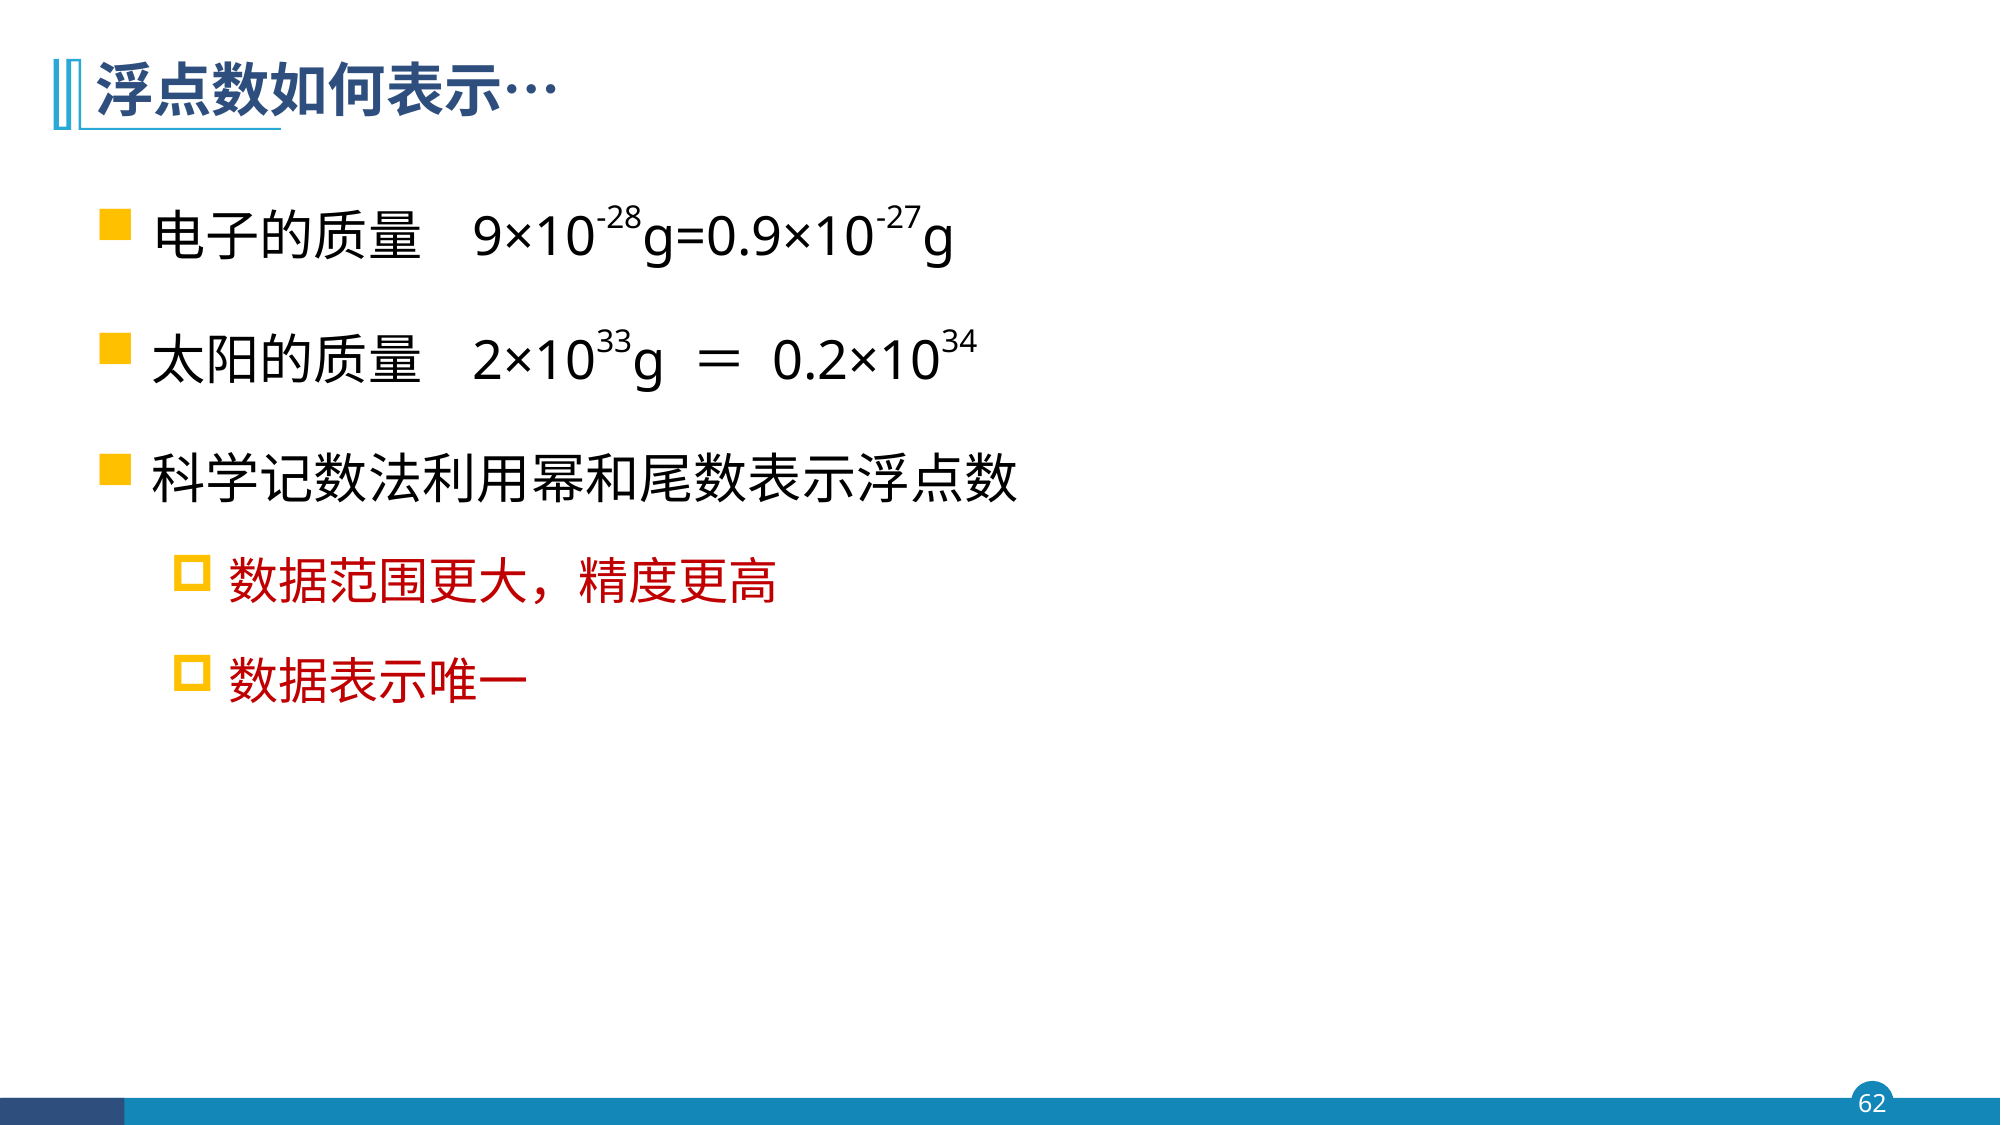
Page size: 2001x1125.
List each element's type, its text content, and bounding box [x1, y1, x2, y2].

title 浮点数如何表示… [80, 42, 1805, 144]
list 电子的质量 9×10-28g=0.9×10-27g 太阳的质量 2×1033g ＝ 0.2×1034 科学记数法利用幂和尾数表示浮点数 数据范围更大，精度更高 数据表示唯一 [80, 154, 1805, 1080]
